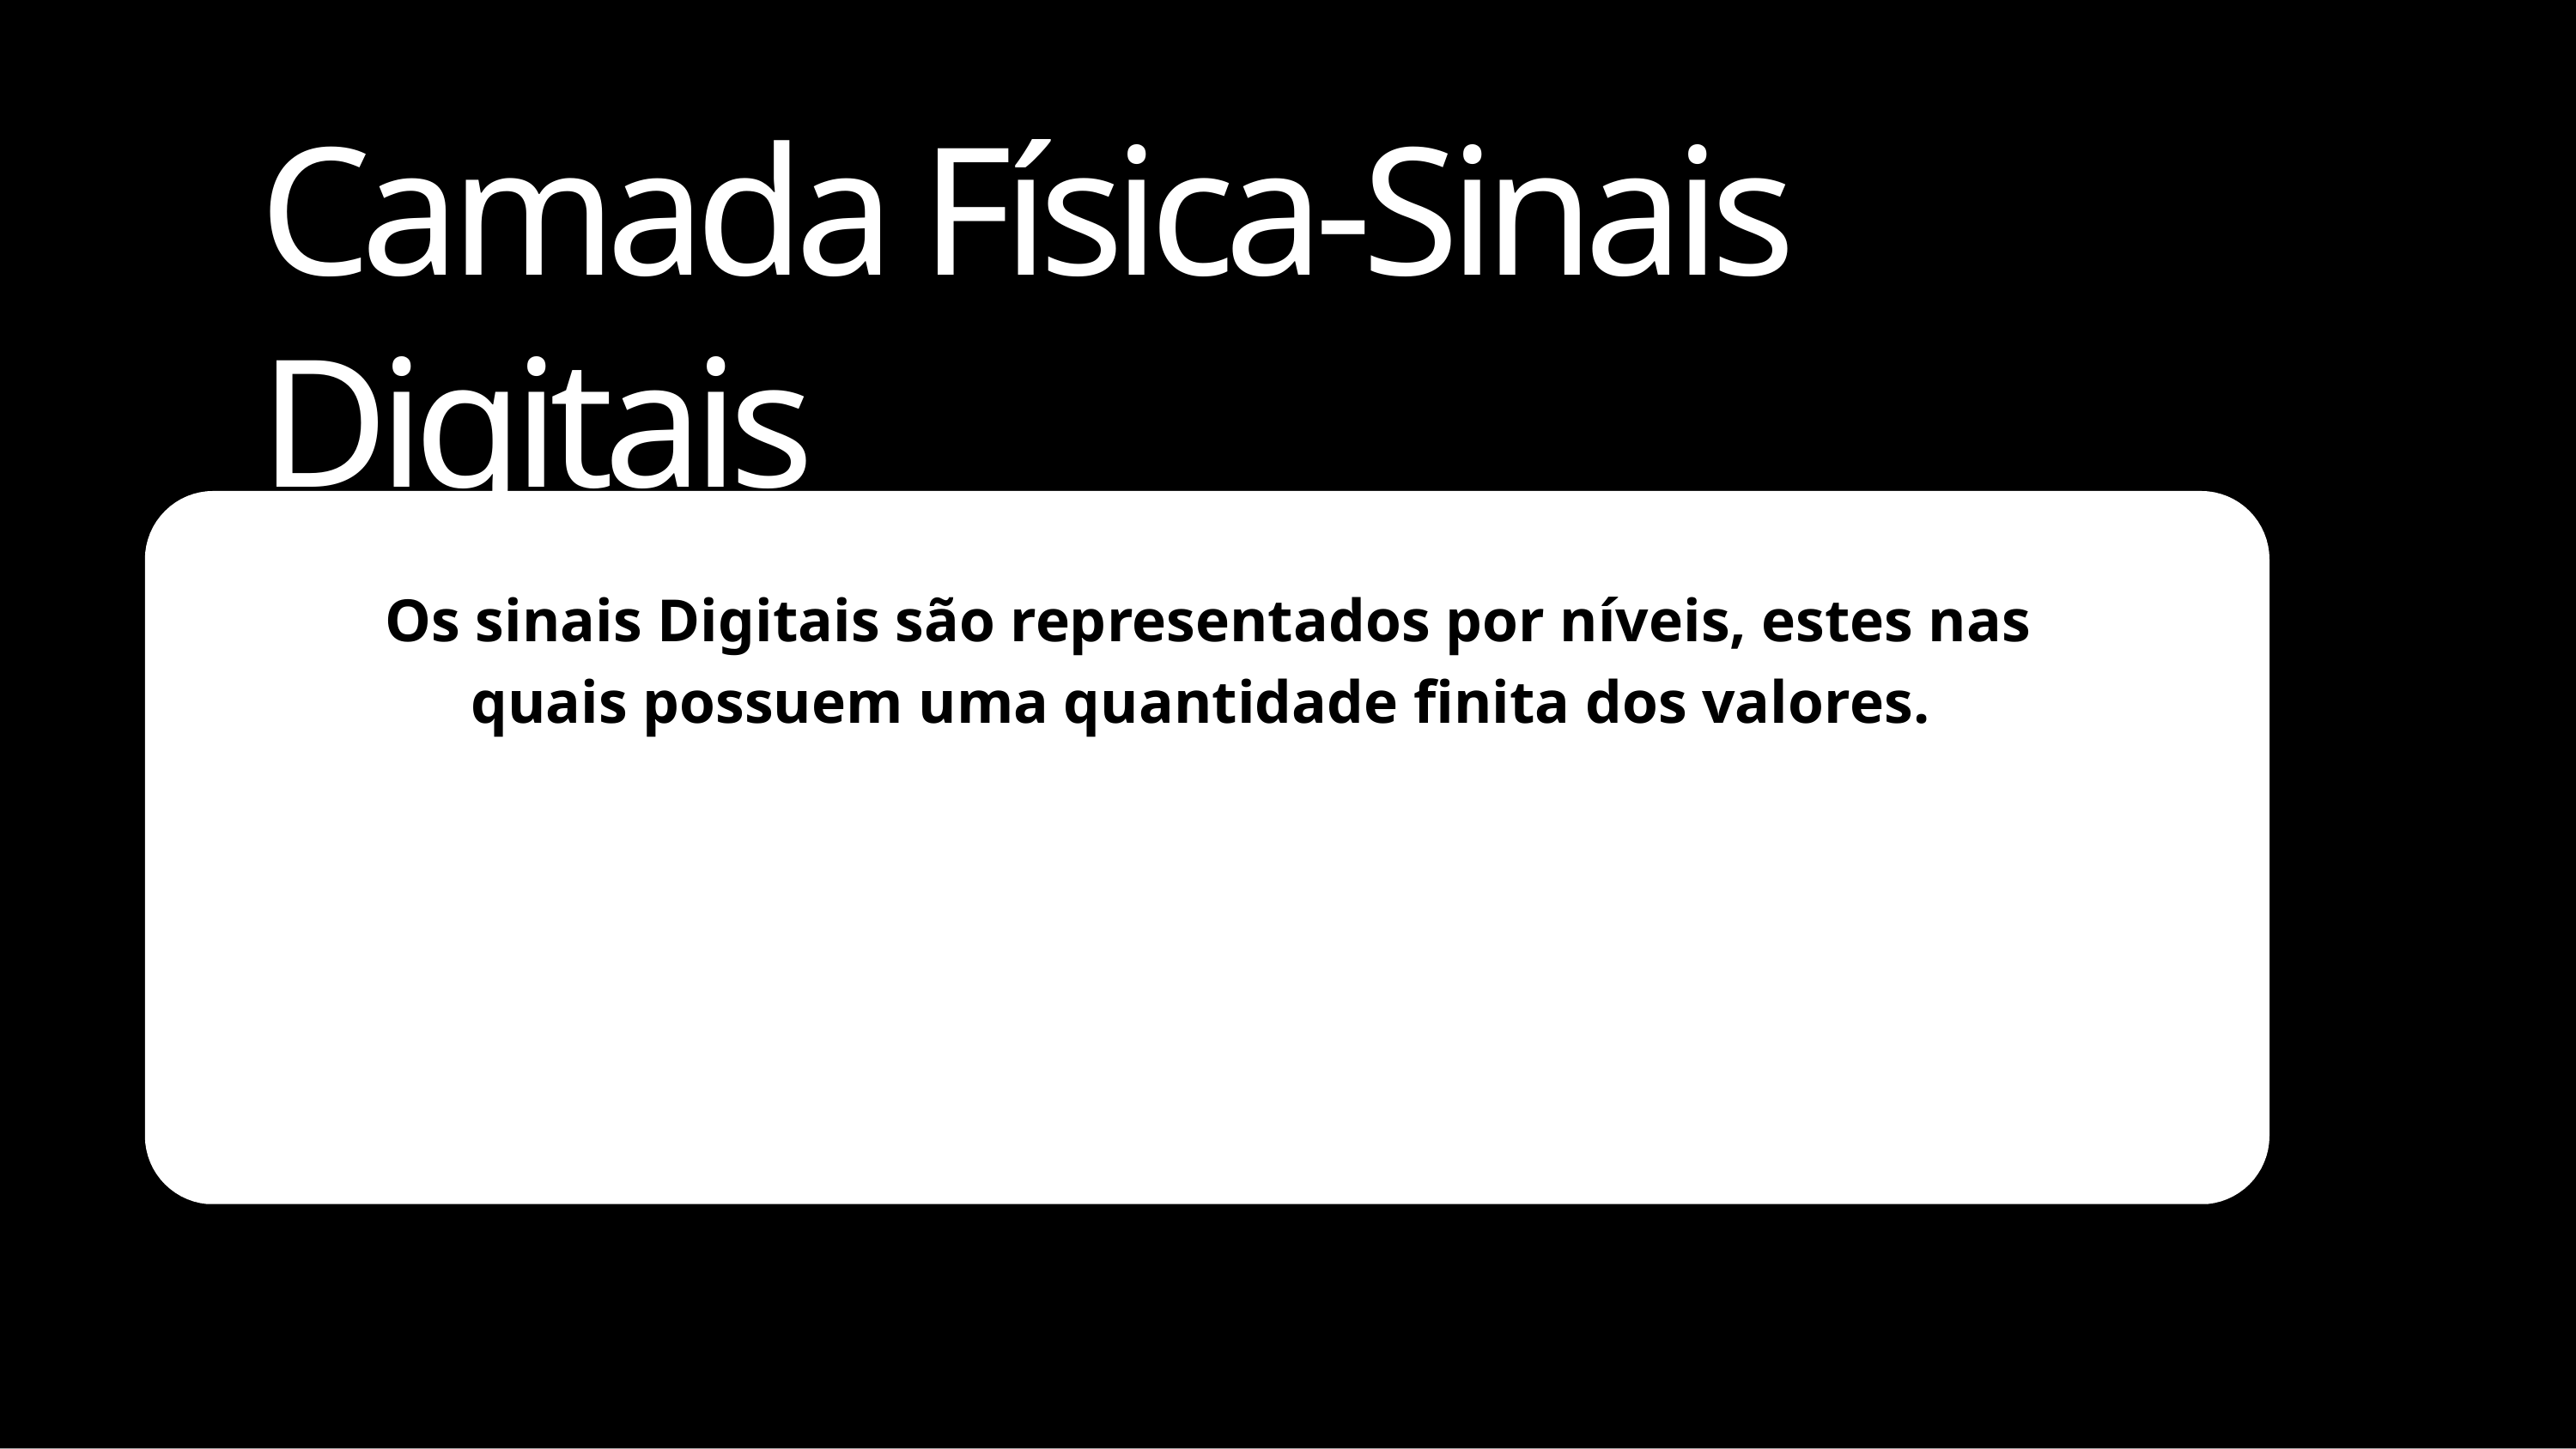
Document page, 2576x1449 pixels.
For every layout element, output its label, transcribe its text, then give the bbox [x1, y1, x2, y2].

title Camada Física-Sinais Digitais [258, 95, 2026, 523]
text_box [144, 490, 2270, 1204]
text_box Os sinais Digitais são representados por níveis, estes nas quais possuem uma quantidade finita dos valores. [311, 570, 2105, 736]
